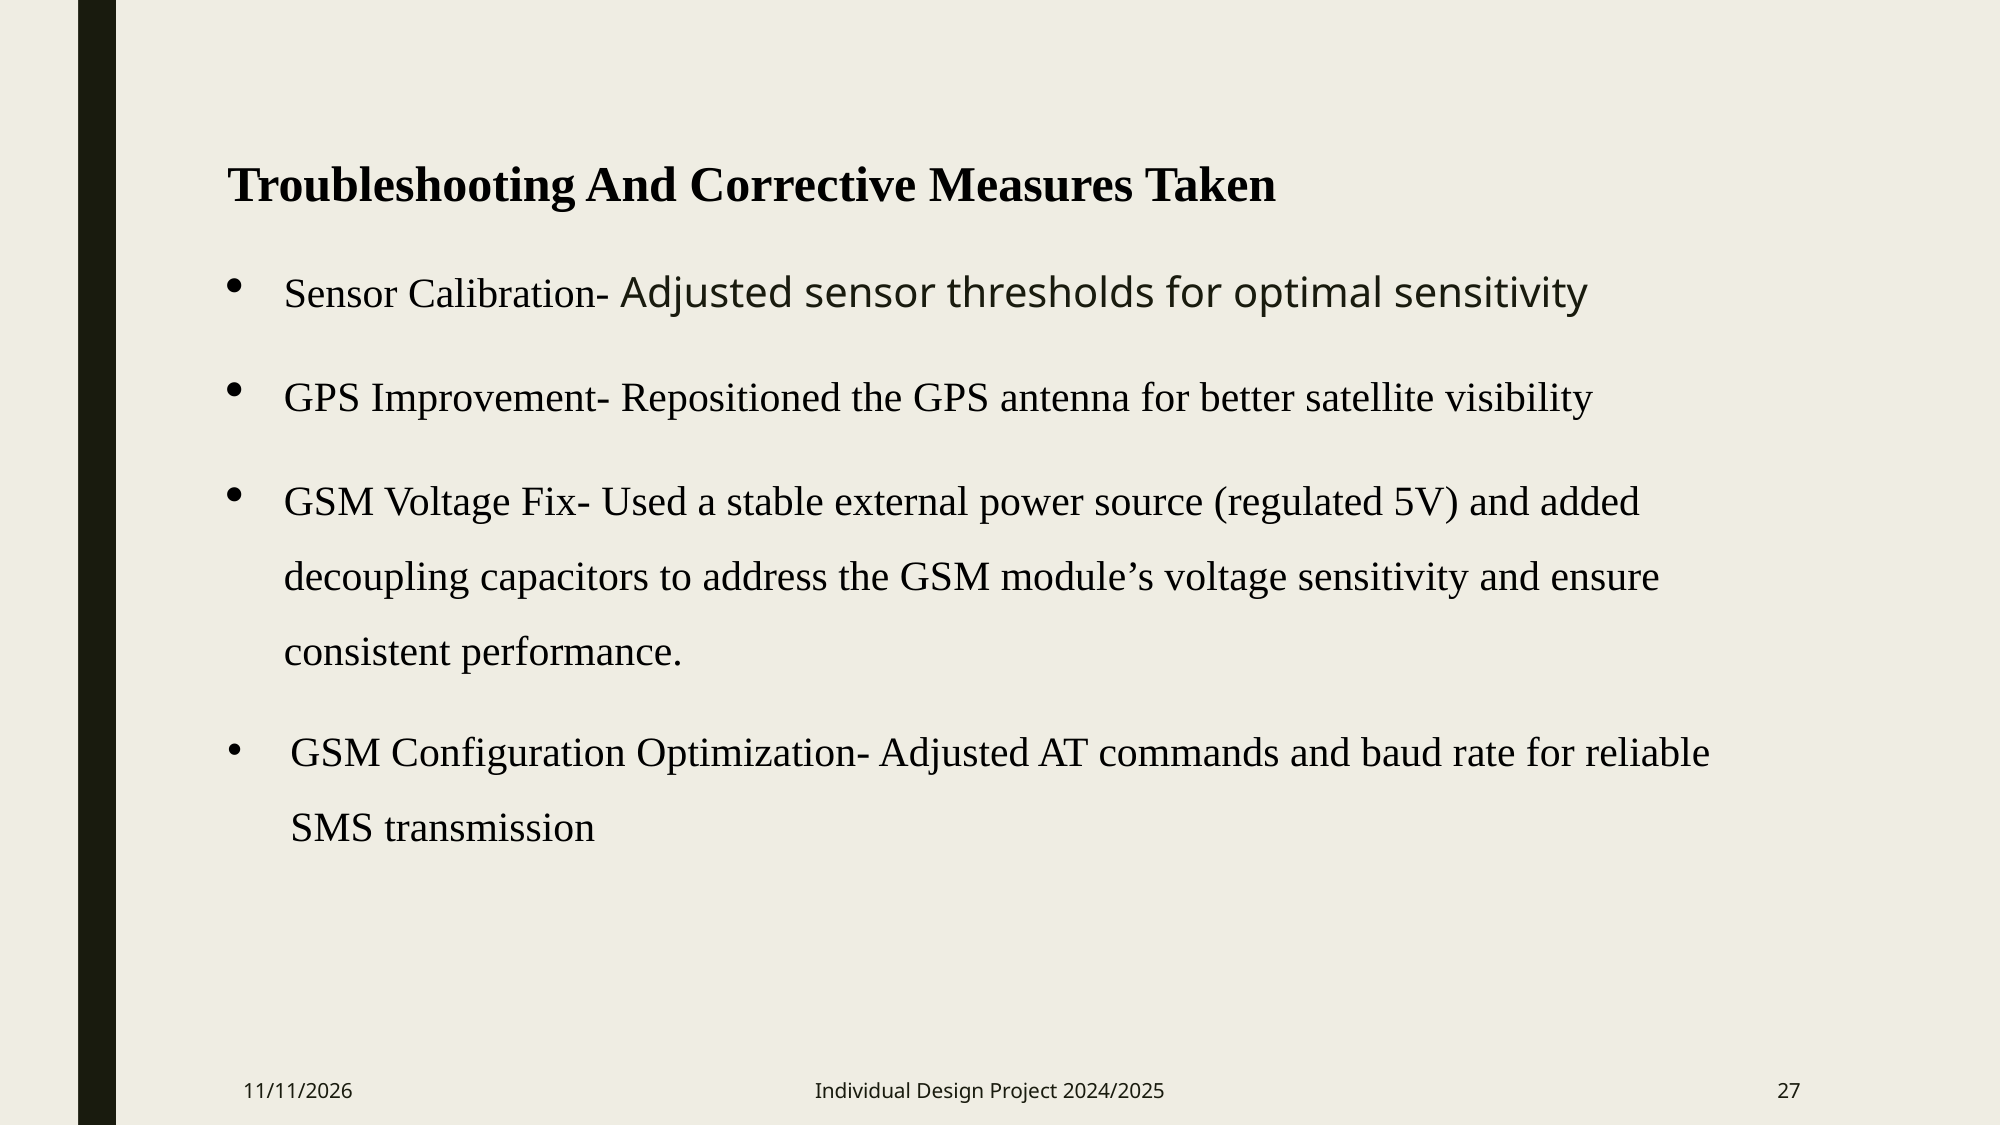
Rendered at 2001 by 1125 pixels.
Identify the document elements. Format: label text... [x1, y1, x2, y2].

slide_number 27 [1553, 1058, 1816, 1125]
list Troubleshooting And Corrective Measures Taken Sensor Calibration- Adjusted sensor thresholds for optimal sensitivity GPS Improvement- Repositioned the GPS antenna for better satellite visibility GSM Voltage Fix- Used a stable external power source (regulated 5V) and added decoupling capacitors to address the GSM module’s voltage sensitivity and ensure consistent performance. GSM Configuration Optimization- Adjusted AT commands and baud rate for reliable SMS transmission [212, 114, 1788, 702]
footer Individual Design Project 2024/2025 [474, 1058, 1505, 1125]
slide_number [228, 1058, 426, 1125]
